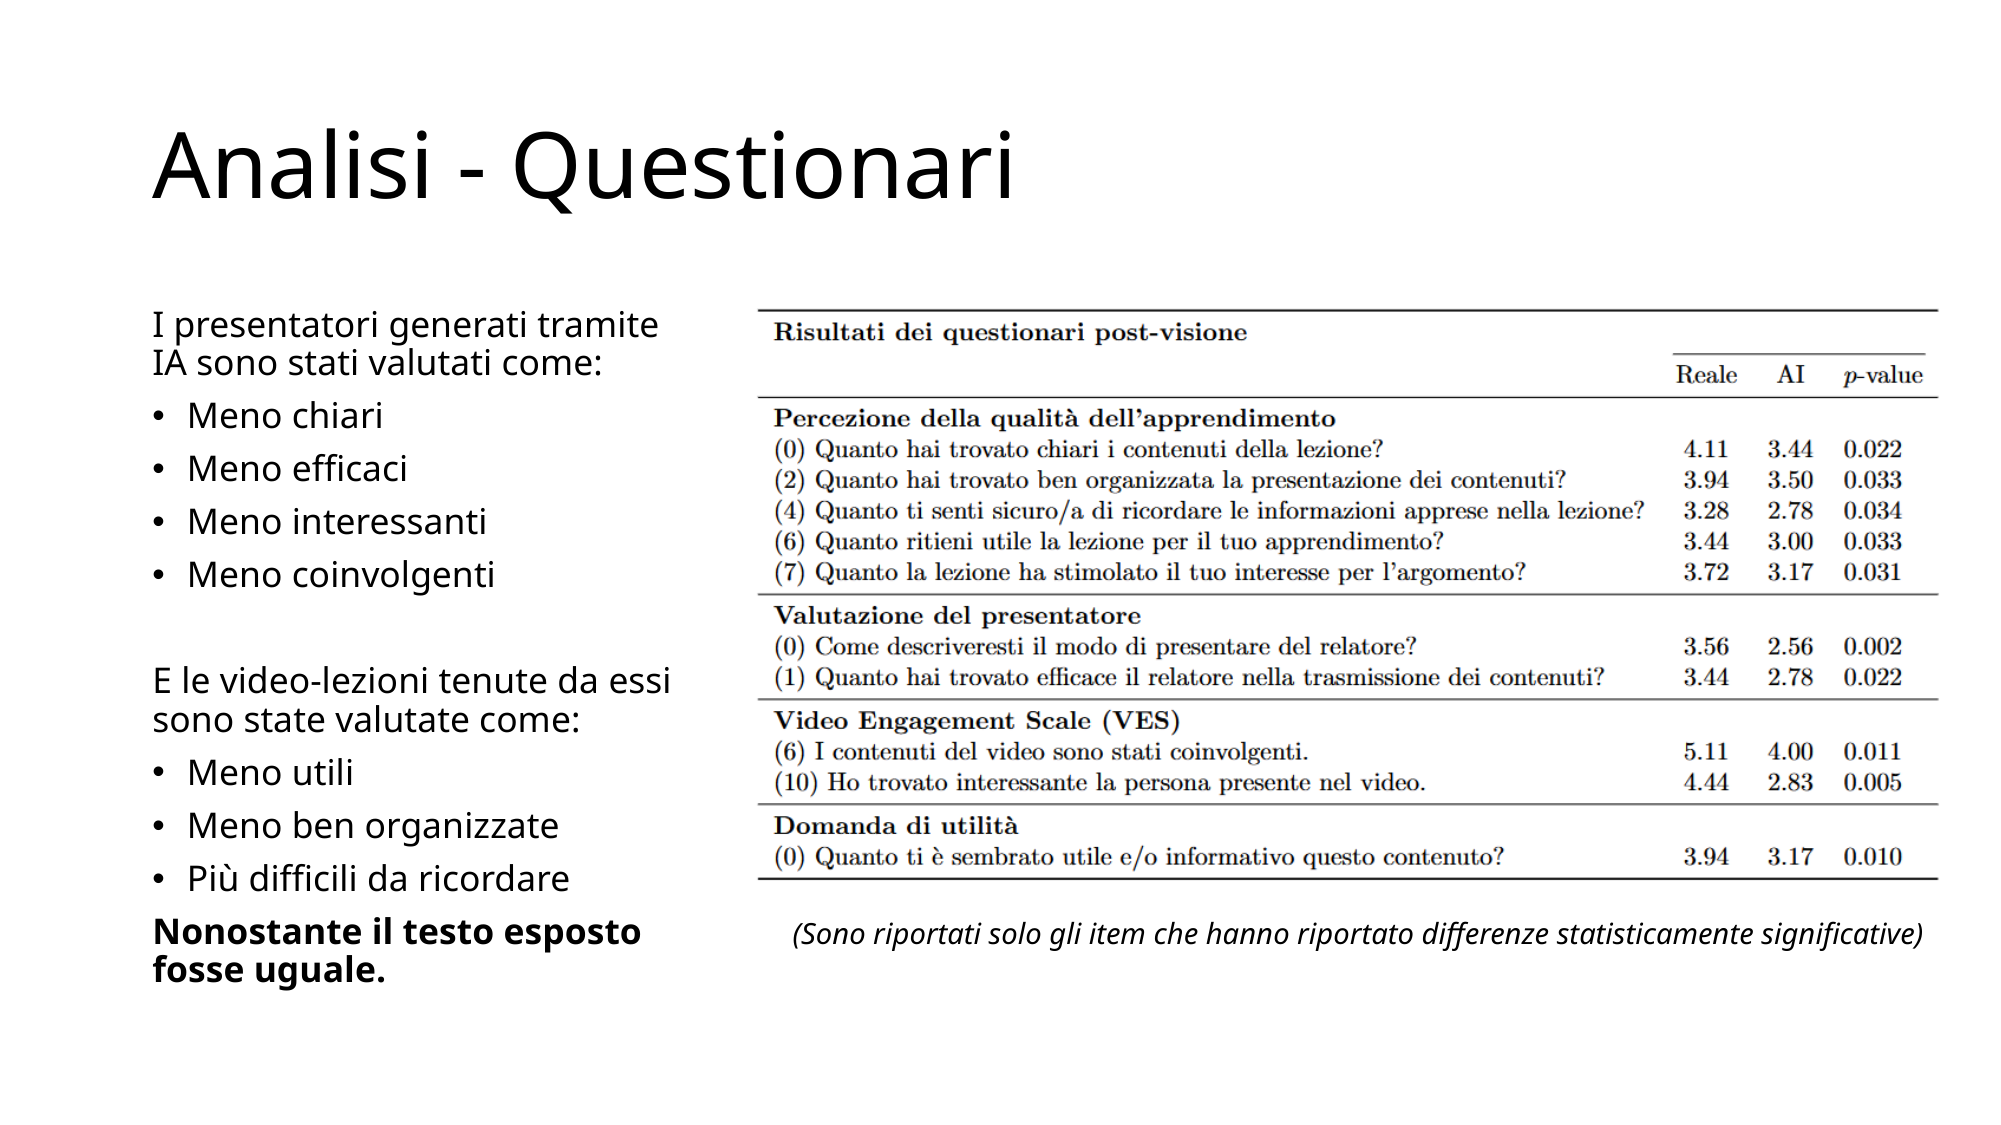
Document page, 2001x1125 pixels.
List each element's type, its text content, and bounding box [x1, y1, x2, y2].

picture [749, 298, 1940, 887]
title Analisi - Questionari [137, 59, 1863, 278]
text_box (Sono riportati solo gli item che hanno riportato differenze statisticamente significative) [750, 907, 1940, 958]
list I presentatori generati tramite IA sono stati valutati come: Meno chiari Meno efficaci Meno interessanti Meno coinvolgenti E le video-lezioni tenute da essi sono state valutate come: Meno utili Meno ben organizzate Più difficili da ricordare Nonostante il testo esposto fosse uguale. [137, 299, 704, 1014]
